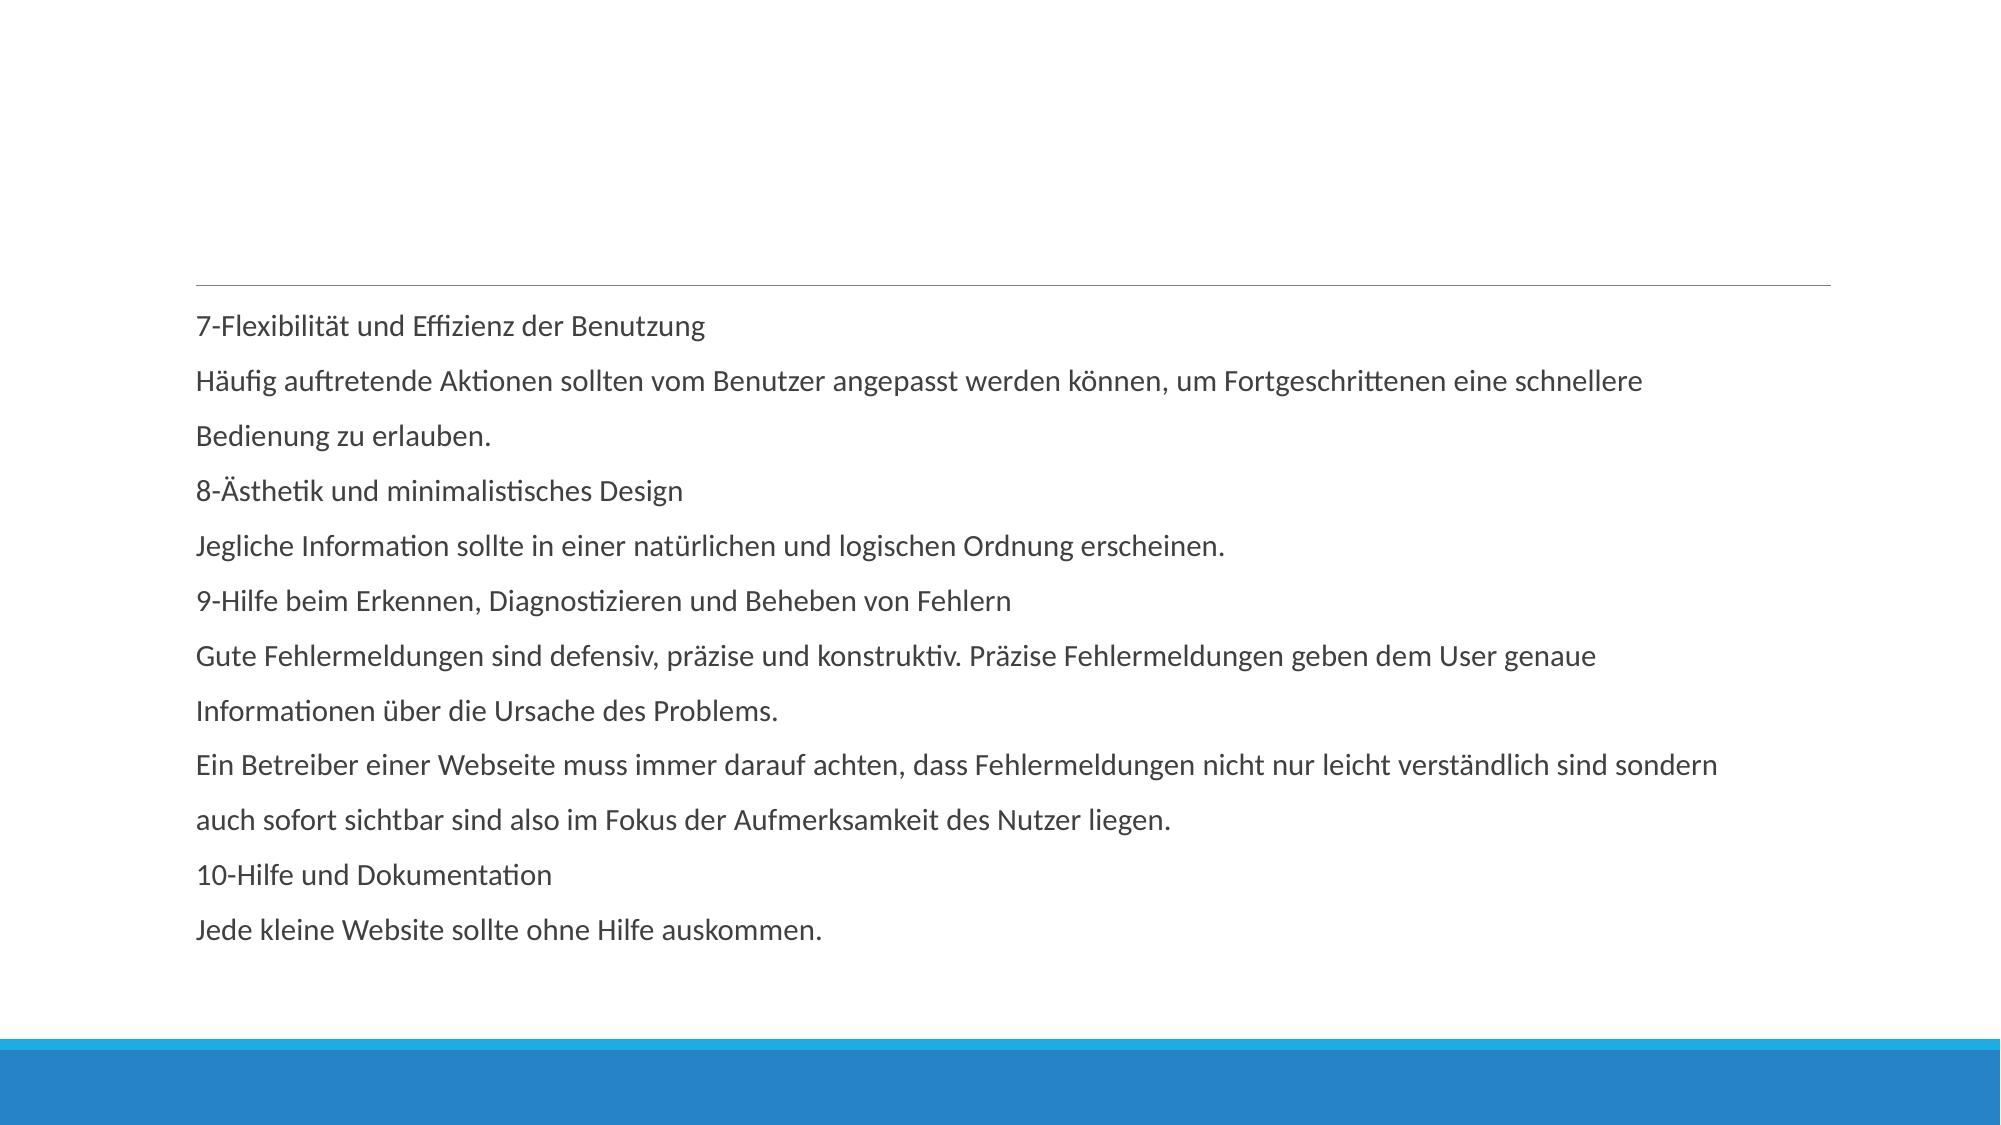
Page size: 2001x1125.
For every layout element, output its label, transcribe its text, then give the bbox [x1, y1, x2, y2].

list 7-Flexibilität und Effizienz der Benutzung Häufig auftretende Aktionen sollten vom Benutzer angepasst werden können, um Fortgeschrittenen eine schnellere Bedienung zu erlauben. 8-Ästhetik und minimalistisches Design Jegliche Information sollte in einer natürlichen und logischen Ordnung erscheinen. 9-Hilfe beim Erkennen, Diagnostizieren und Beheben von Fehlern Gute Fehlermeldungen sind defensiv, präzise und konstruktiv. Präzise Fehlermeldungen geben dem User genaue Informationen über die Ursache des Problems. Ein Betreiber einer Webseite muss immer darauf achten, dass Fehlermeldungen nicht nur leicht verständlich sind sondern auch sofort sichtbar sind also im Fokus der Aufmerksamkeit des Nutzer liegen. 10-Hilfe und Dokumentation Jede kleine Website sollte ohne Hilfe auskommen. [180, 302, 1830, 963]
